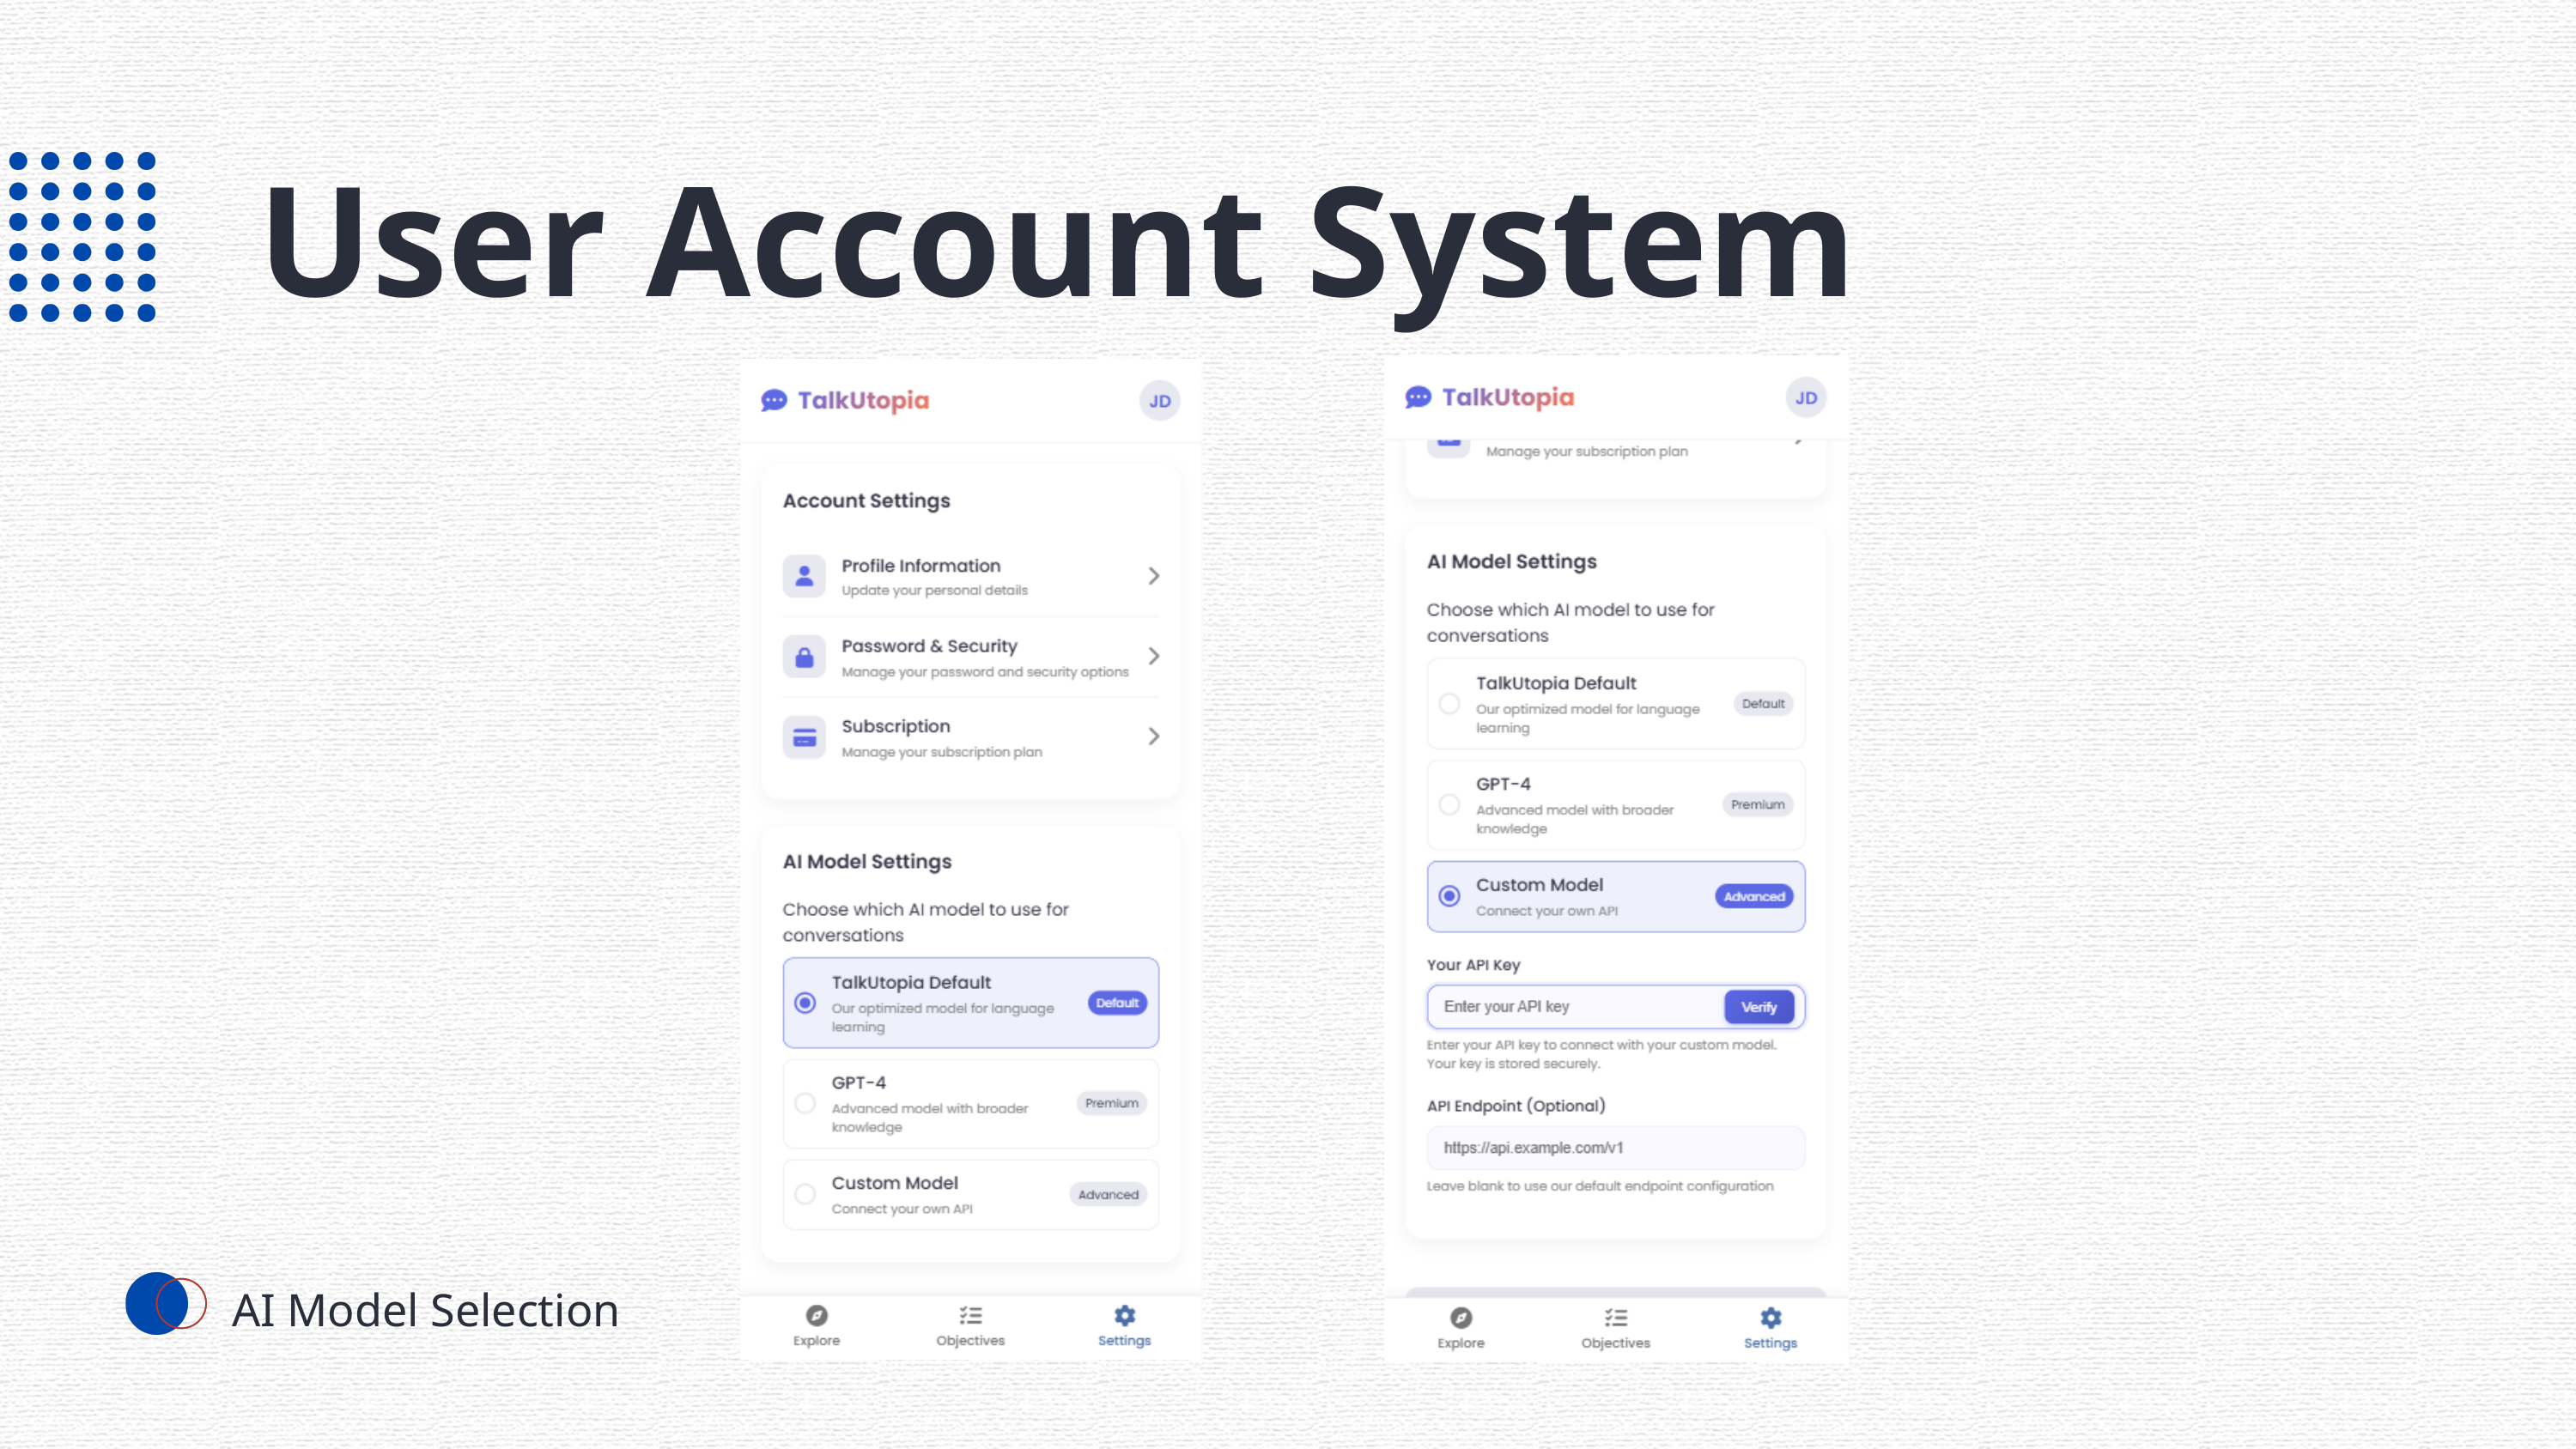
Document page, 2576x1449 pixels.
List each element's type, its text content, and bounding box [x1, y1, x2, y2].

text_box AI Model Selection [232, 1273, 658, 1337]
text_box [0, 0, 2576, 1449]
picture [740, 359, 1203, 1360]
picture [1384, 355, 1850, 1363]
text_box [0, 152, 155, 322]
text_box User Account System [257, 144, 1882, 328]
text_box [125, 1272, 207, 1335]
